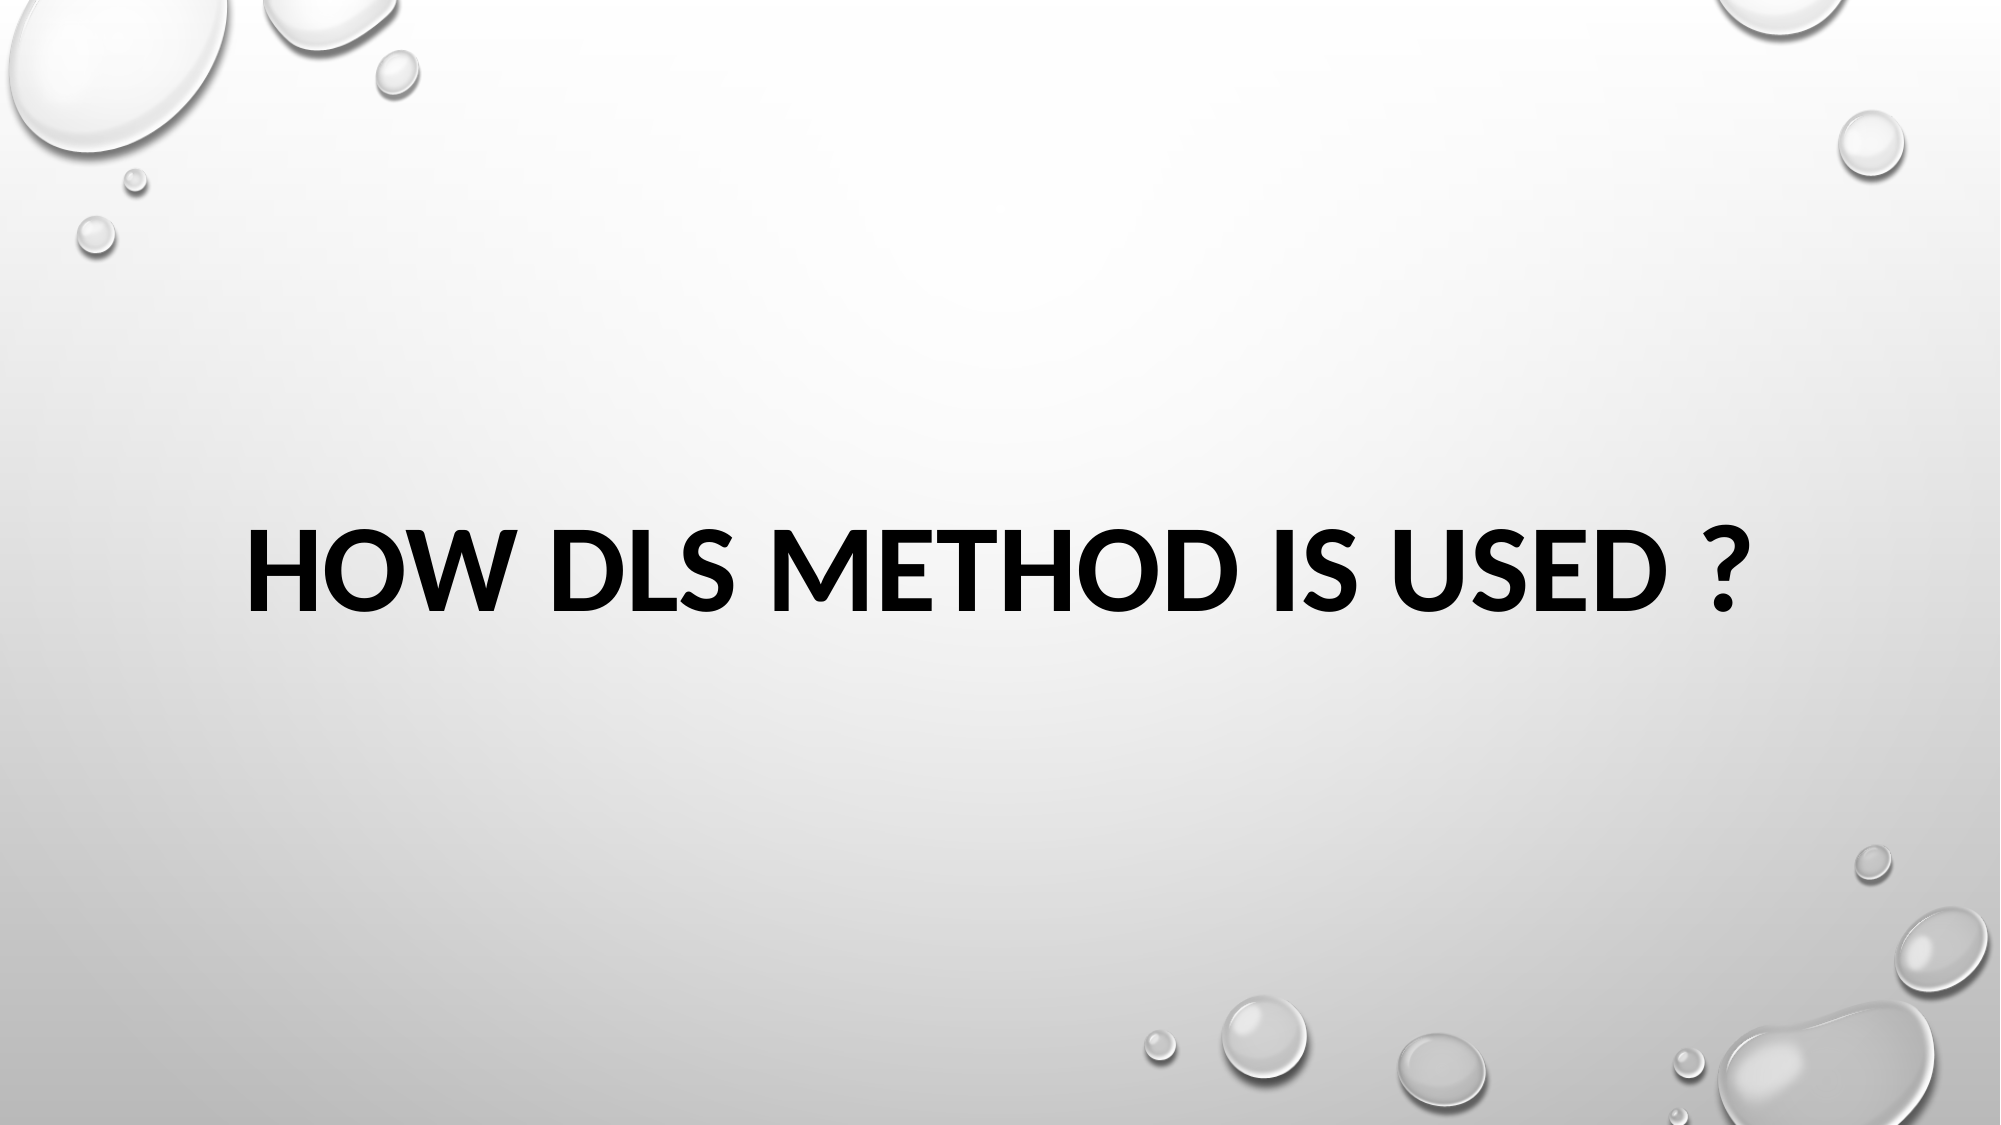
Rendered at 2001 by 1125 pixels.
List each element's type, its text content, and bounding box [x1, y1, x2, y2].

picture [0, 0, 2000, 1125]
text_box HOW DLS METHOD IS USED ? [158, 479, 1842, 644]
